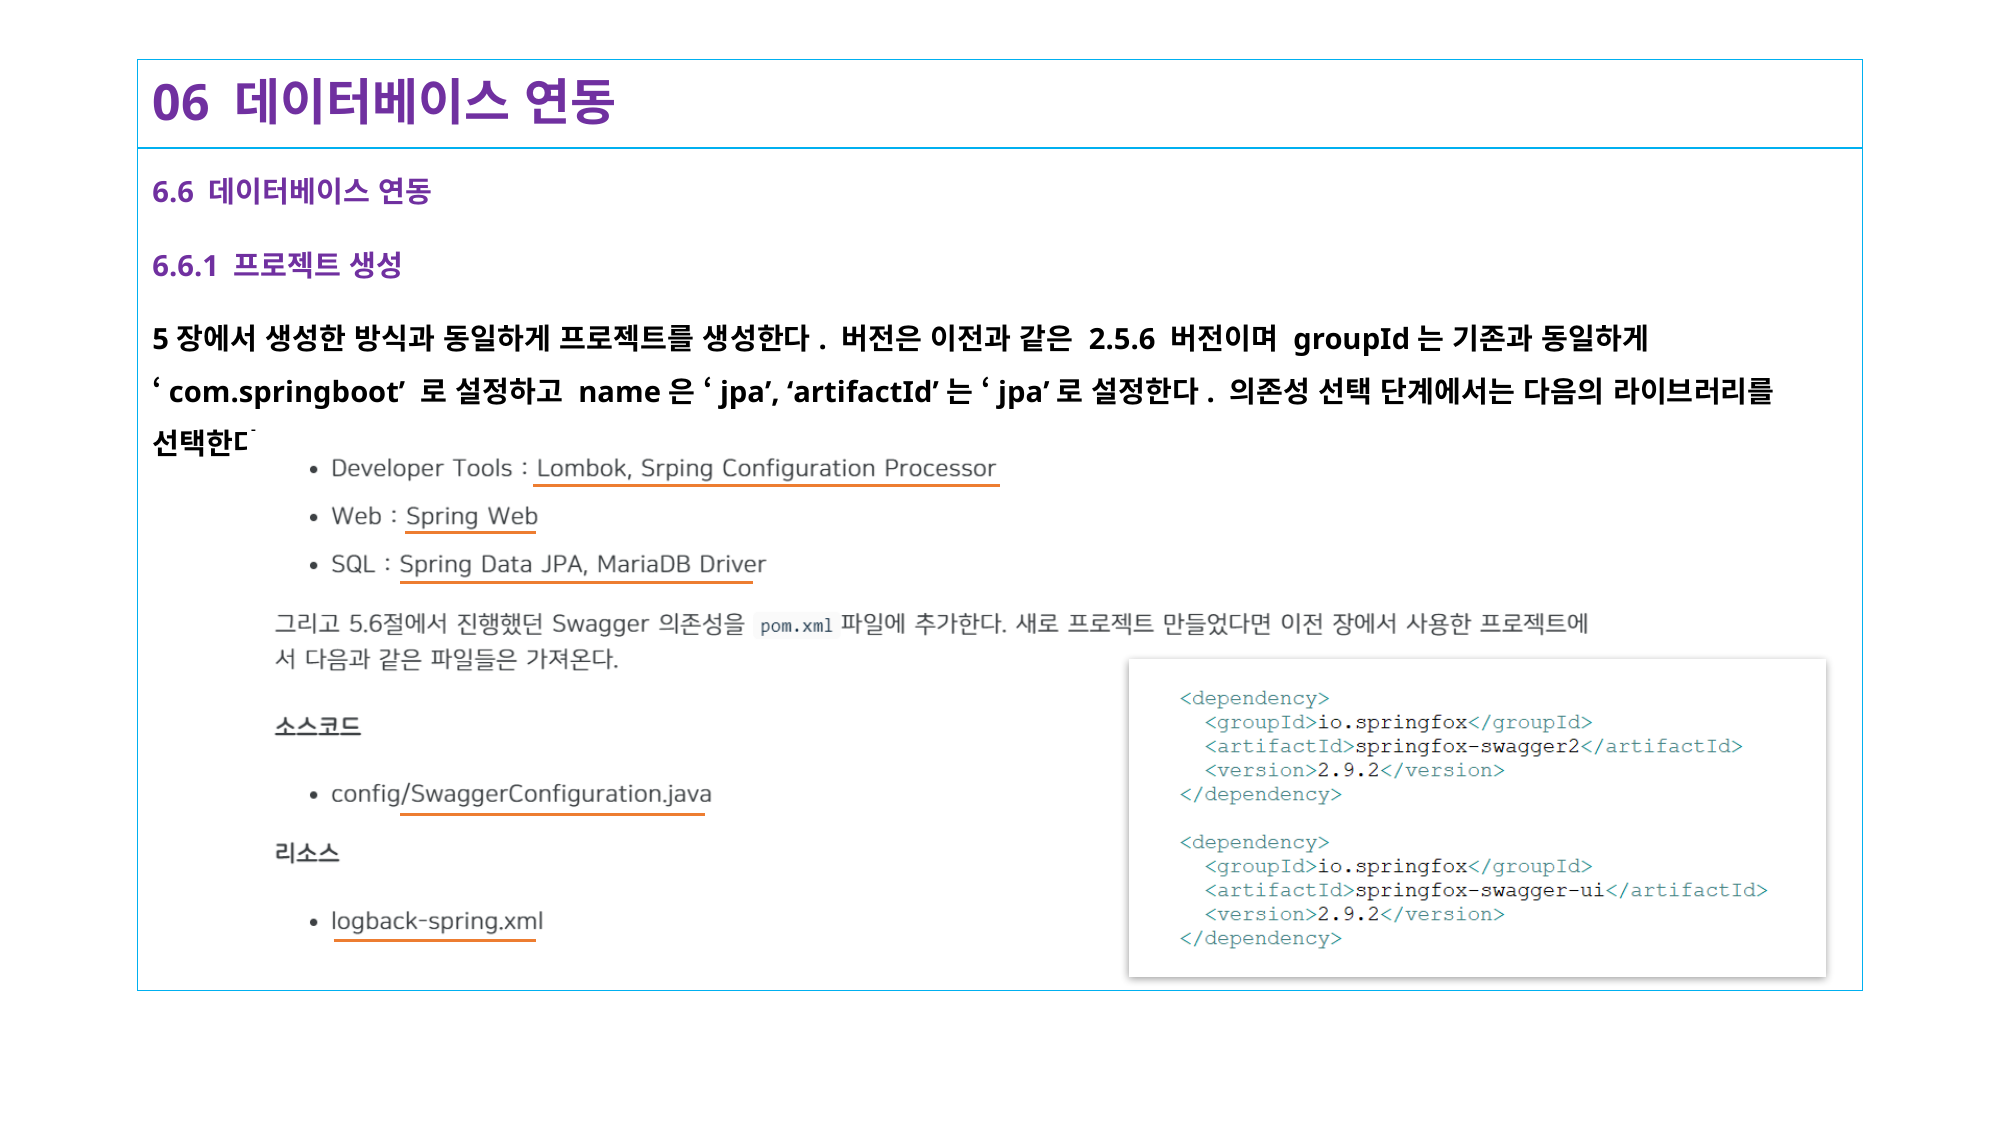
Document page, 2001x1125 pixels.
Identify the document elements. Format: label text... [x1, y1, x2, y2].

list 6.6 데이터베이스 연동 6.6.1 프로젝트 생성 5장에서 생성한 방식과 동일하게 프로젝트를 생성한다. 버전은 이전과 같은 2.5.6 버전이며 groupId는 기존과 동일하게 ‘com.springboot’ 로 설정하고 name은 ‘jpa’, ‘artifactId’는 ‘jpa’로 설정한다. 의존성 선택 단계에서는 다음의 라이브러리를 선택한다. [137, 148, 1863, 991]
title 06 데이터베이스 연동 [137, 59, 1863, 148]
picture [261, 445, 1812, 962]
